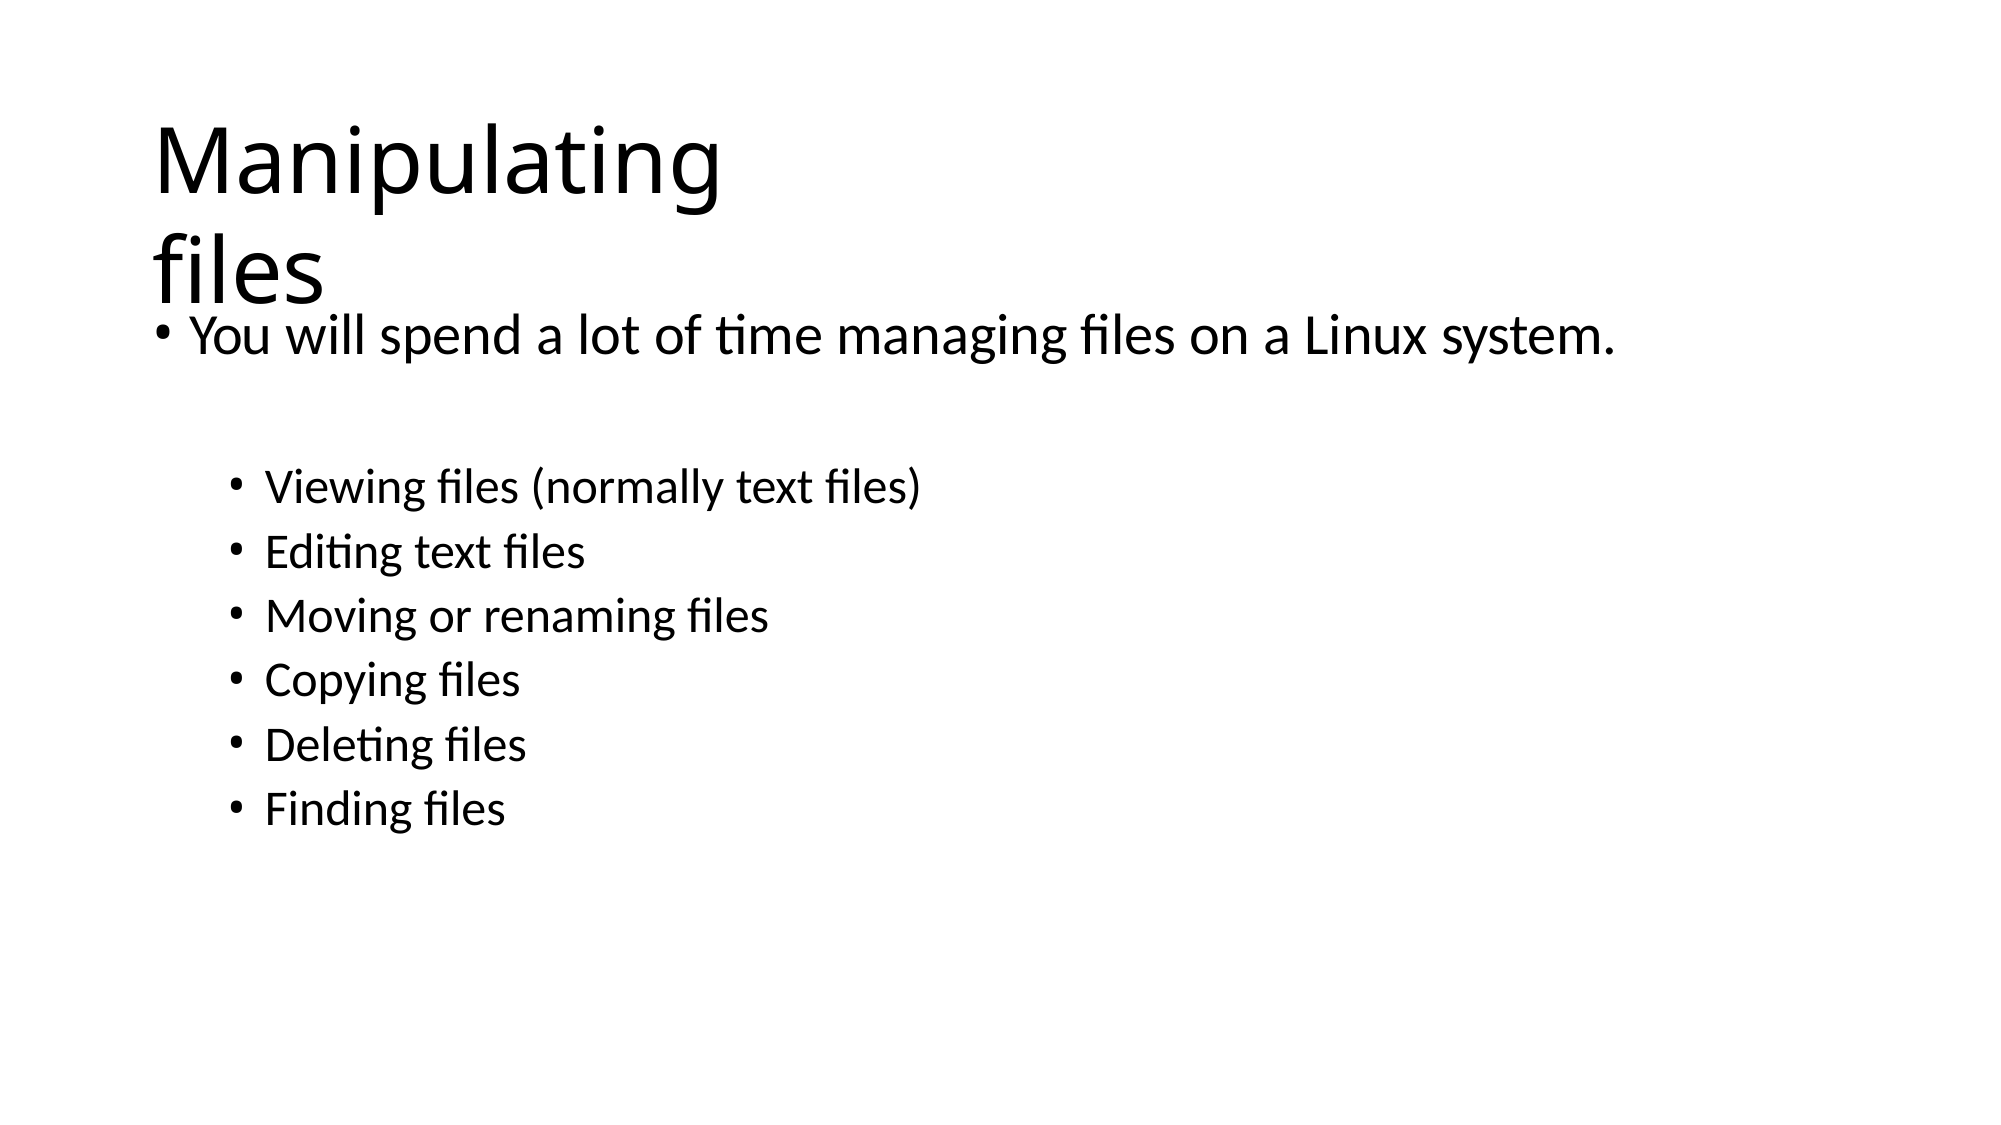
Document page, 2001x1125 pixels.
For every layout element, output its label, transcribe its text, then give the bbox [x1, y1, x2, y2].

text_box You will spend a lot of time managing files on a Linux system. Viewing files (normally text files) Editing text files Moving or renaming files Copying files Deleting files Finding files [150, 294, 1632, 836]
title Manipulating files [150, 100, 813, 294]
